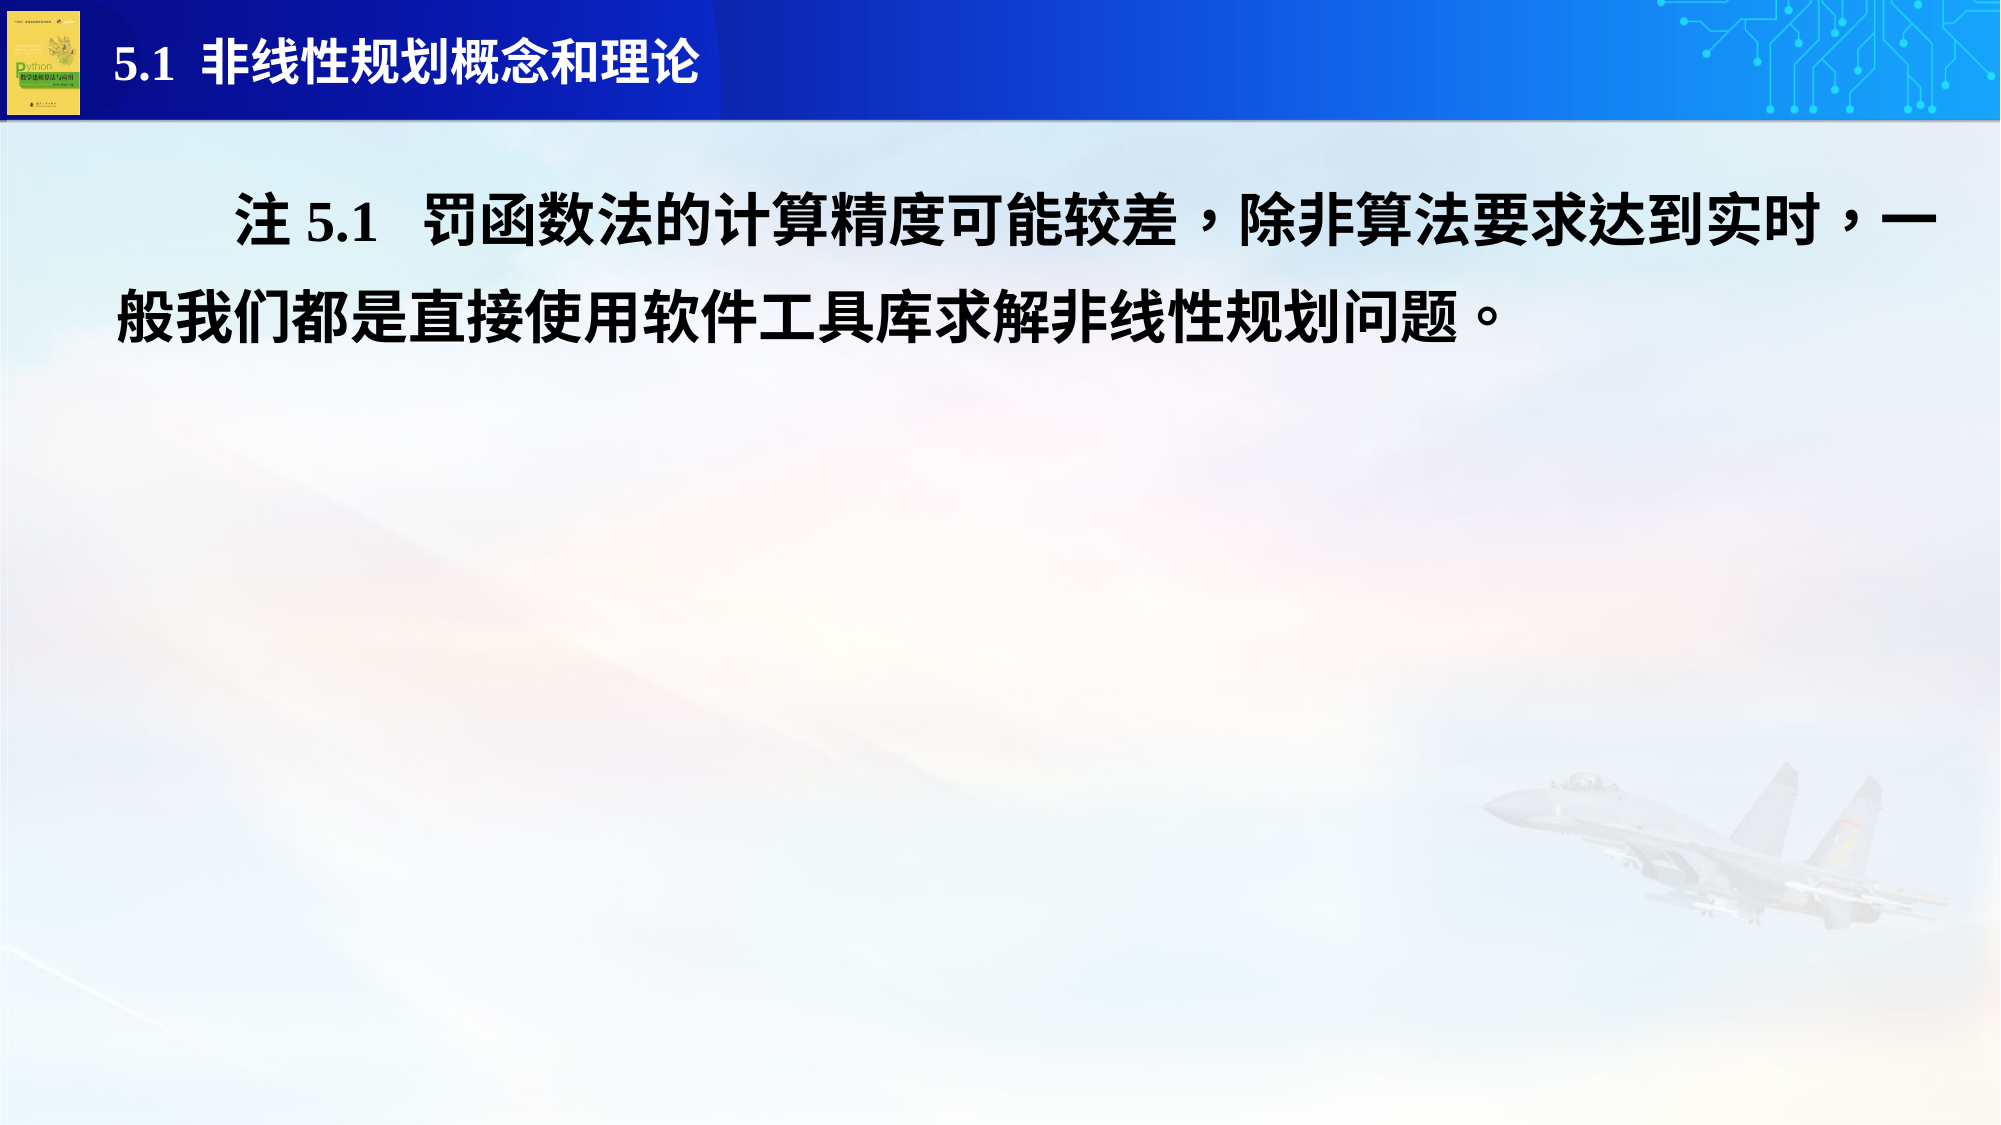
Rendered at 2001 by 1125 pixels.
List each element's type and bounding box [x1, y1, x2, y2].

text_box [116, 172, 1939, 1039]
picture [0, 0, 2001, 1125]
